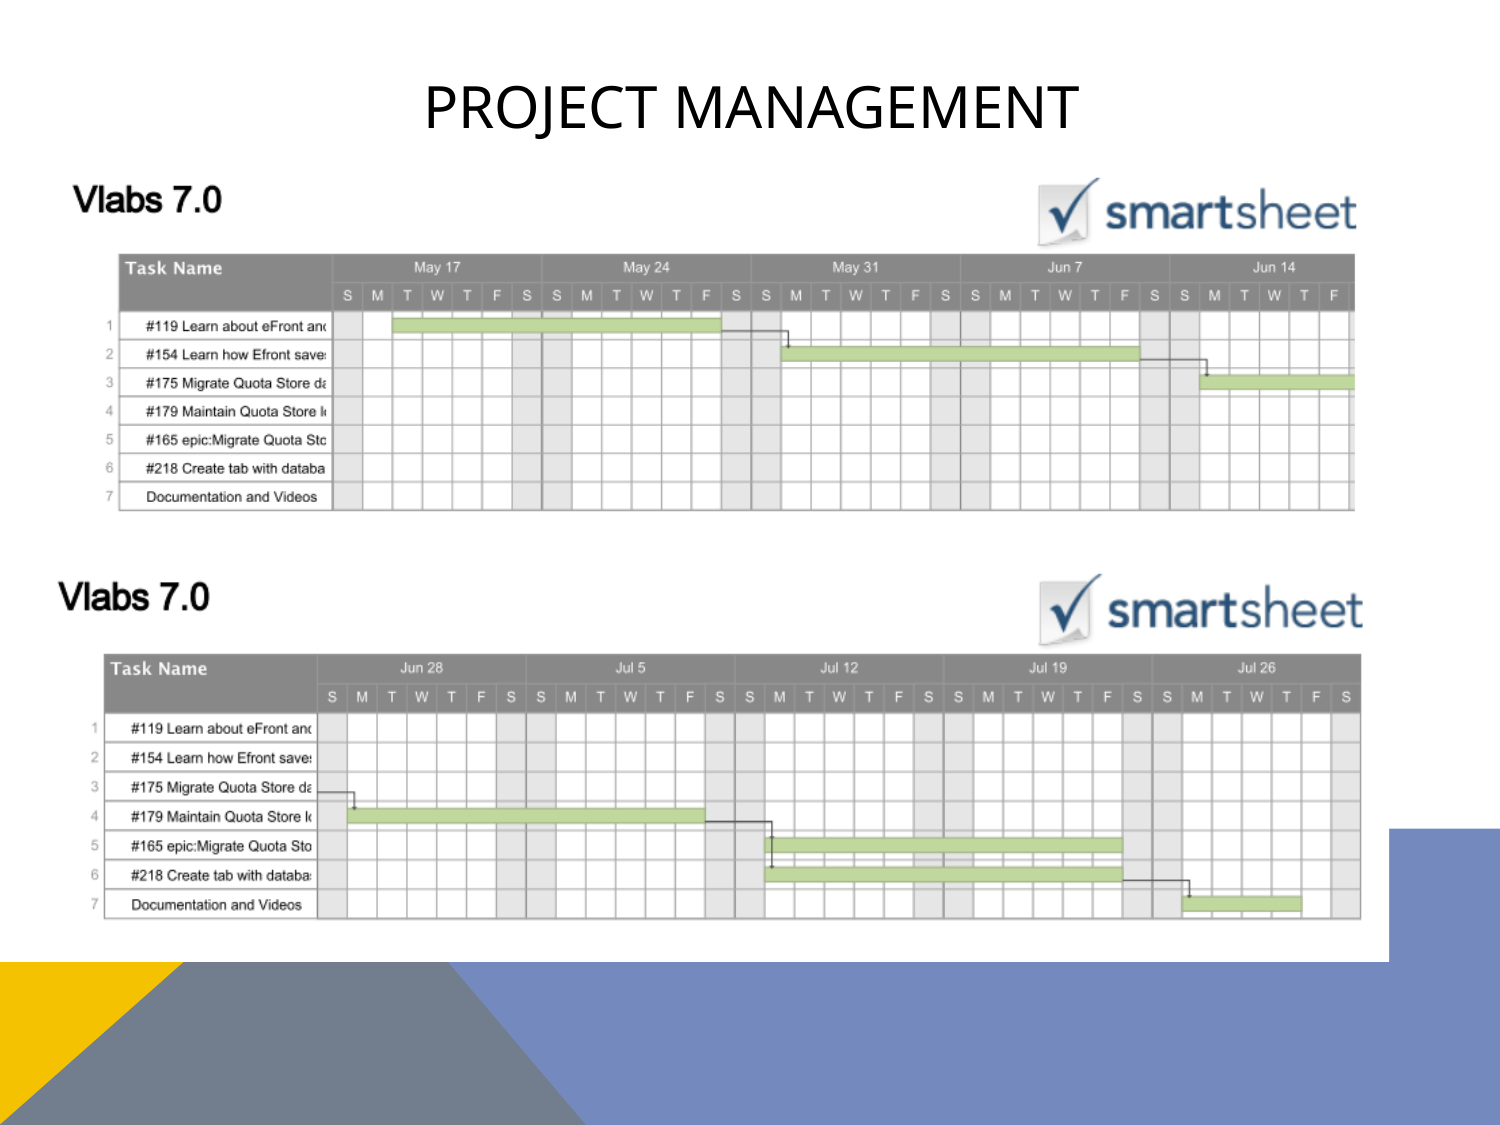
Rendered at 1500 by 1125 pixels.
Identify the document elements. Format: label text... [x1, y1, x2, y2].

title Project Management [135, 60, 1369, 148]
picture [0, 149, 1390, 962]
